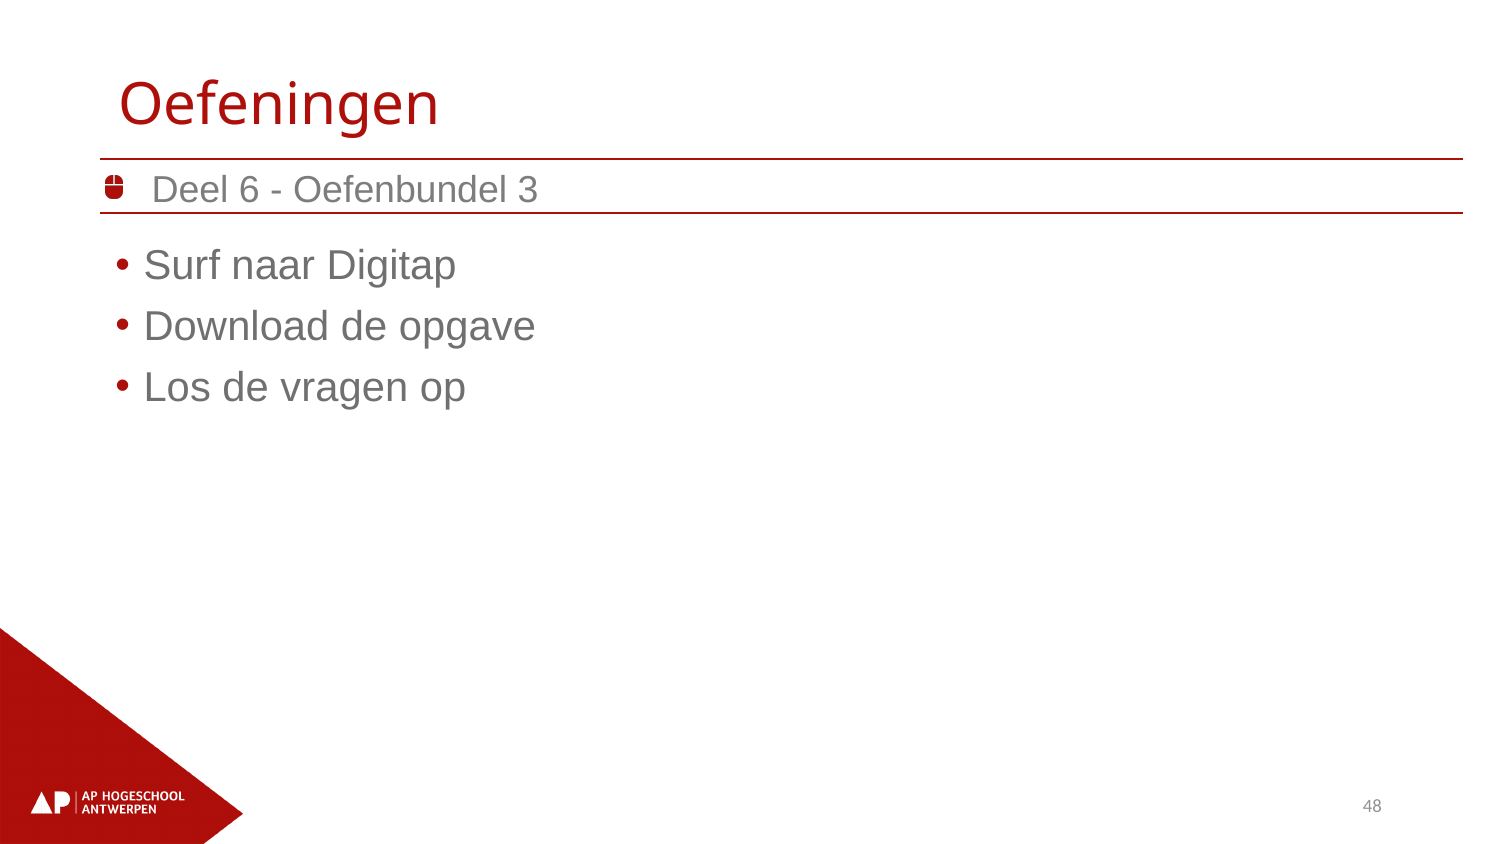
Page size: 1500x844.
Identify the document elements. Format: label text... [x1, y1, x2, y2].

title Oefeningen [103, 66, 1397, 141]
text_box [100, 158, 1463, 213]
picture [0, 623, 246, 844]
slide_number 48 [1263, 782, 1397, 827]
list Surf naar Digitap Download de opgave Los de vragen op [100, 236, 1395, 772]
